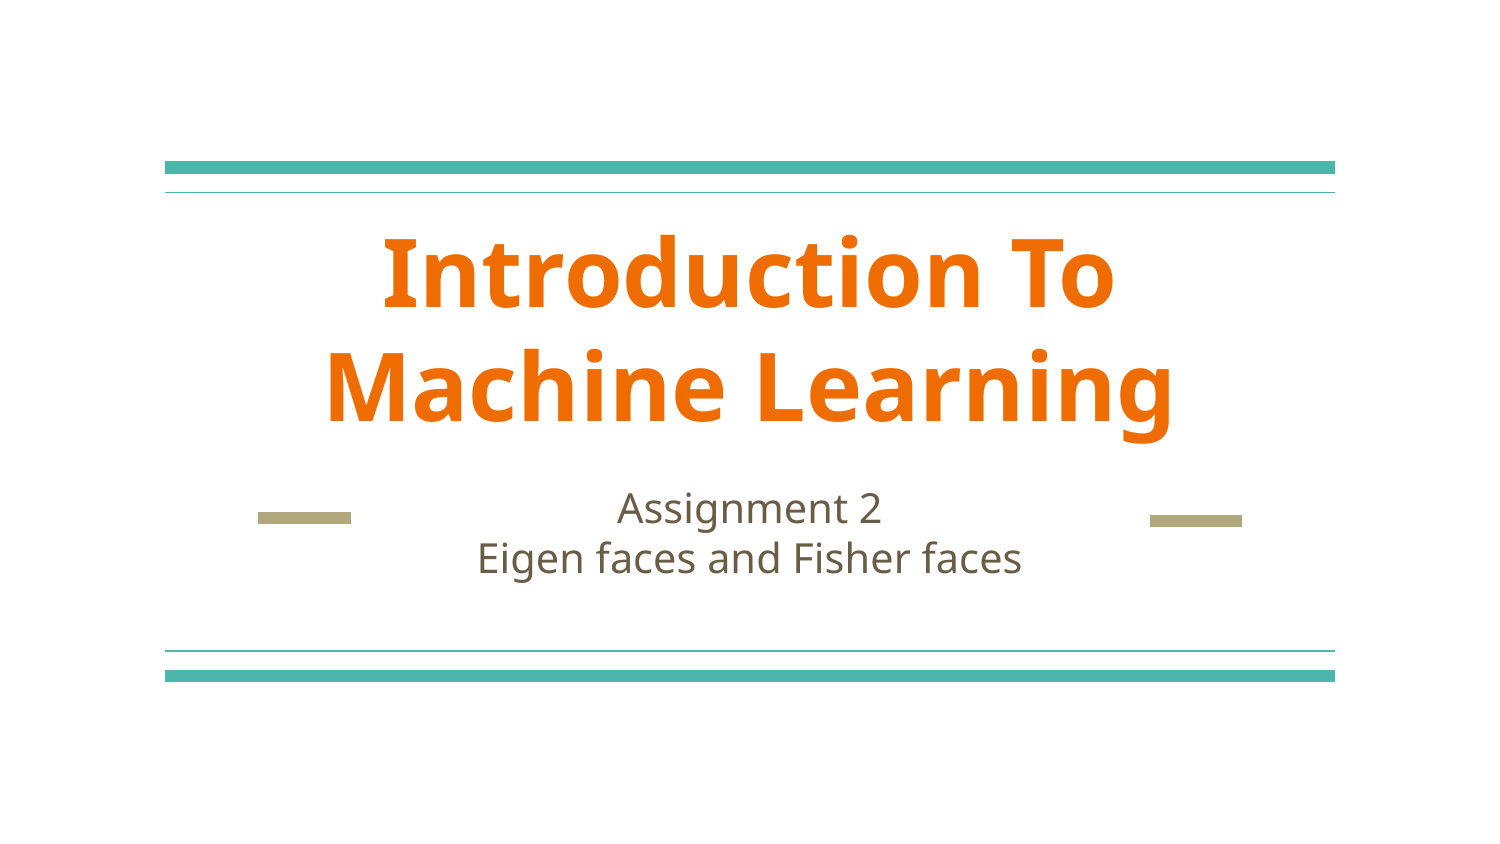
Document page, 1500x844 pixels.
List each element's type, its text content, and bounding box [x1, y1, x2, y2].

title Introduction To Machine Learning [164, 287, 1336, 456]
subtitle Assignment 2 Eigen faces and Fisher faces [350, 467, 1150, 598]
